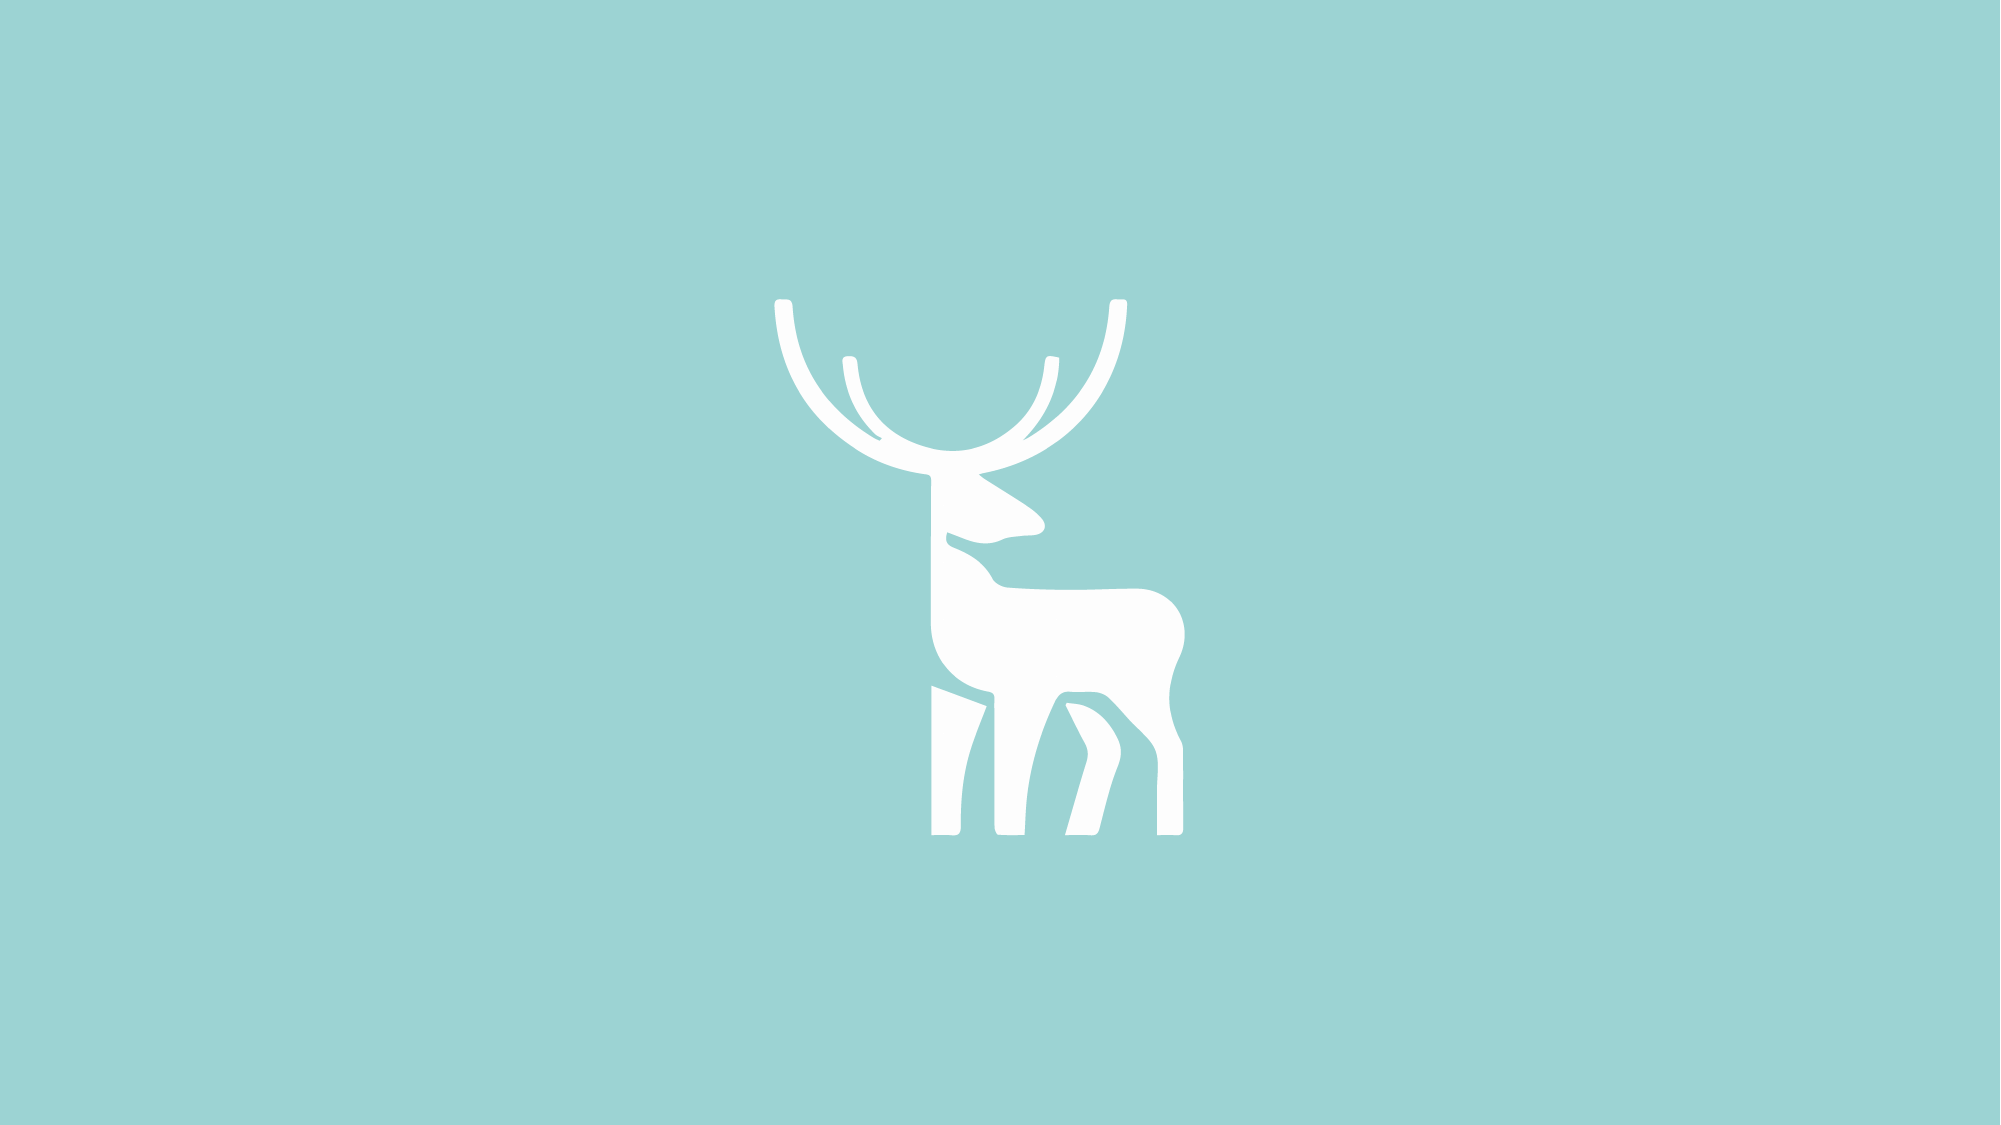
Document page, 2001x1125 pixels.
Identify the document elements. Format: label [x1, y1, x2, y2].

picture [716, 278, 1284, 847]
